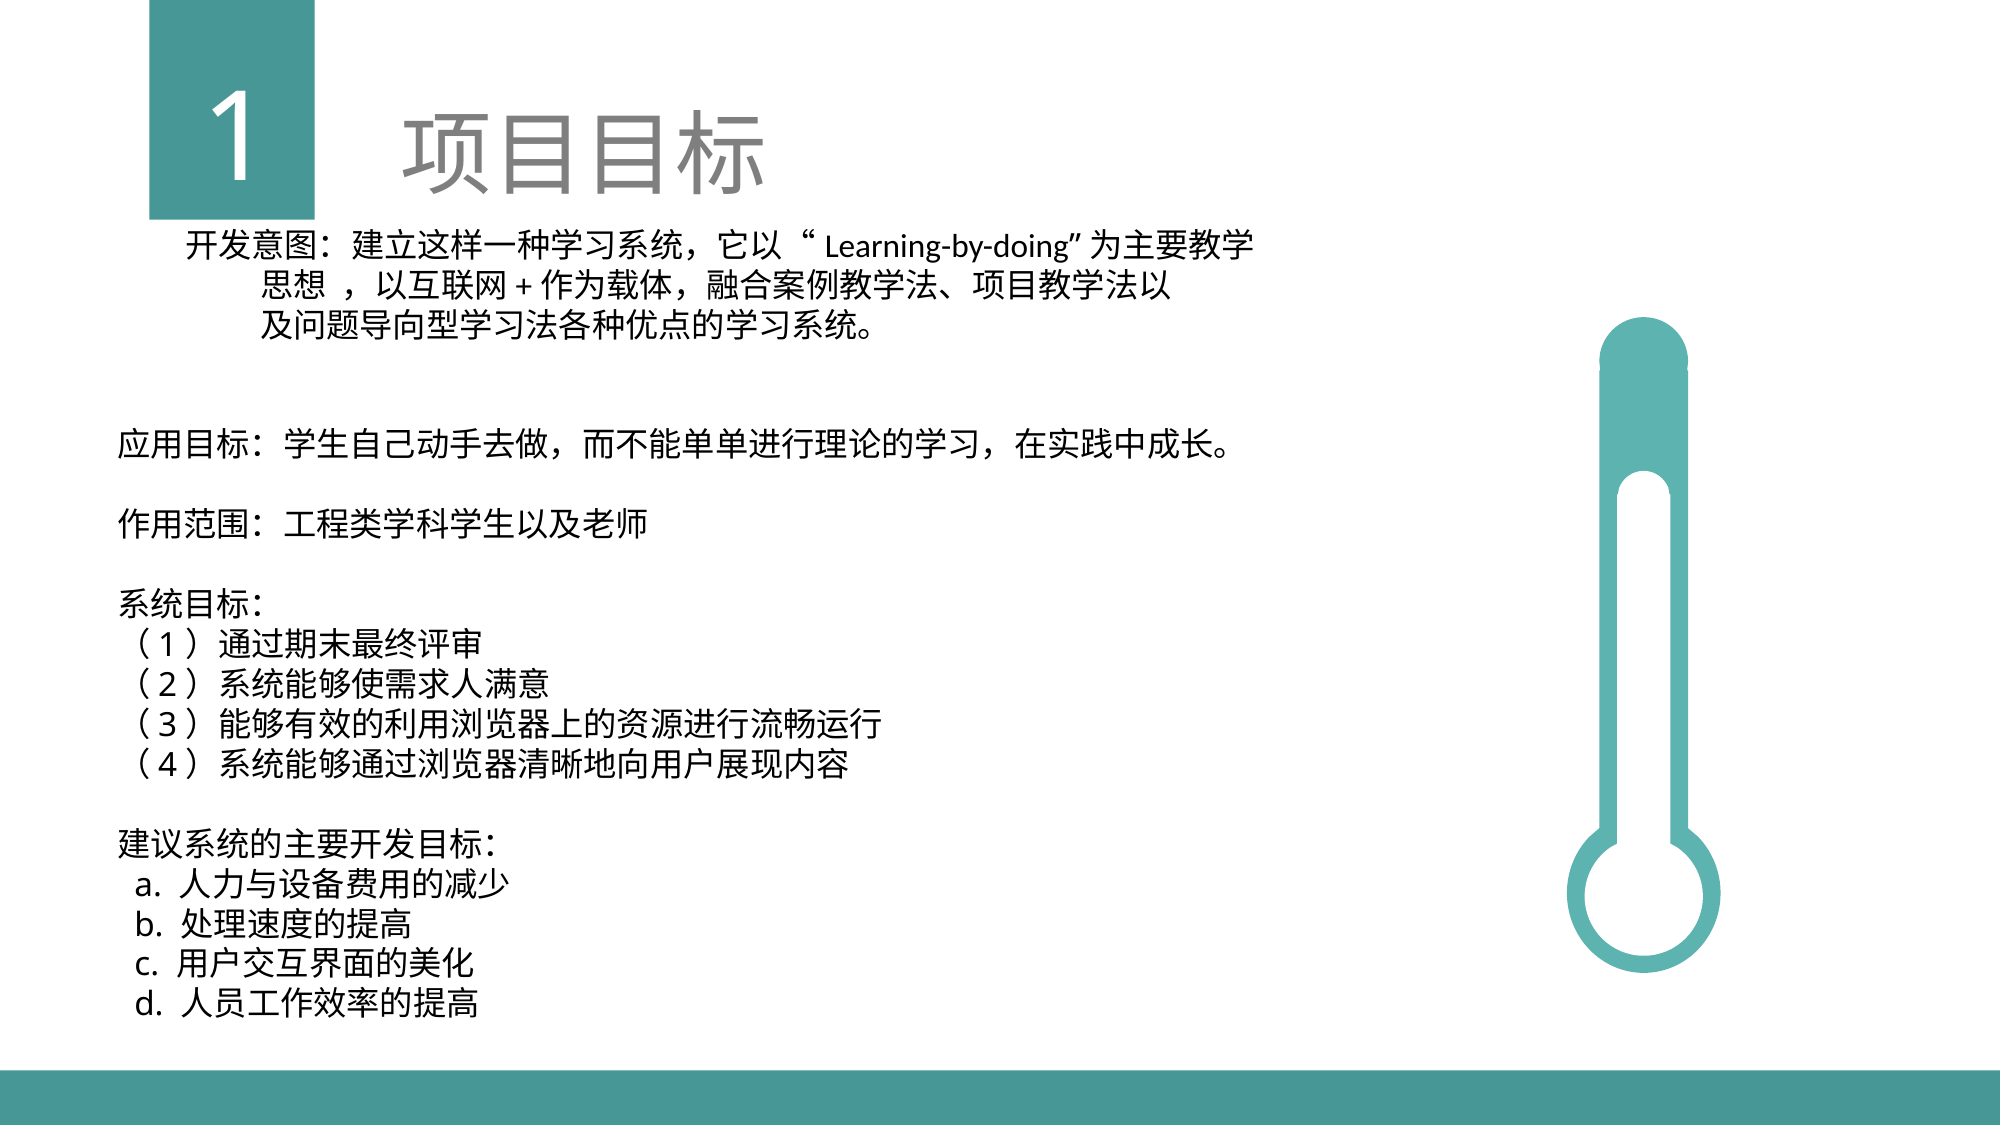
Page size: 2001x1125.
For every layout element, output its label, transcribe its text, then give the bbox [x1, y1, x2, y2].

text_box 开发意图：建立这样一种学习系统，它以“Learning-by-doing”为主要教学 思想 ，以互联网+作为载体，融合案例教学法、项目教学法以 及问题导向型学习法各种优点的学习系统。 应用目标：学生自己动手去做，而不能单单进行理论的学习，在实践中成长。 作用范围：工程类学科学生以及老师 系统目标： （1）通过期末最终评审 （2）系统能够使需求人满意 （3）能够有效的利用浏览器上的资源进行流畅运行 （4）系统能够通过浏览器清晰地向用户展现内容 建议系统的主要开发目标： a. 人力与设备费用的减少 b. 处理速度的提高 c. 用户交互界面的美化 d. 人员工作效率的提高 [102, 216, 1926, 1056]
text_box 1 [154, 48, 320, 213]
text_box [0, 1070, 2000, 1125]
text_box 项目目标 [385, 88, 1426, 214]
text_box [149, 0, 315, 216]
